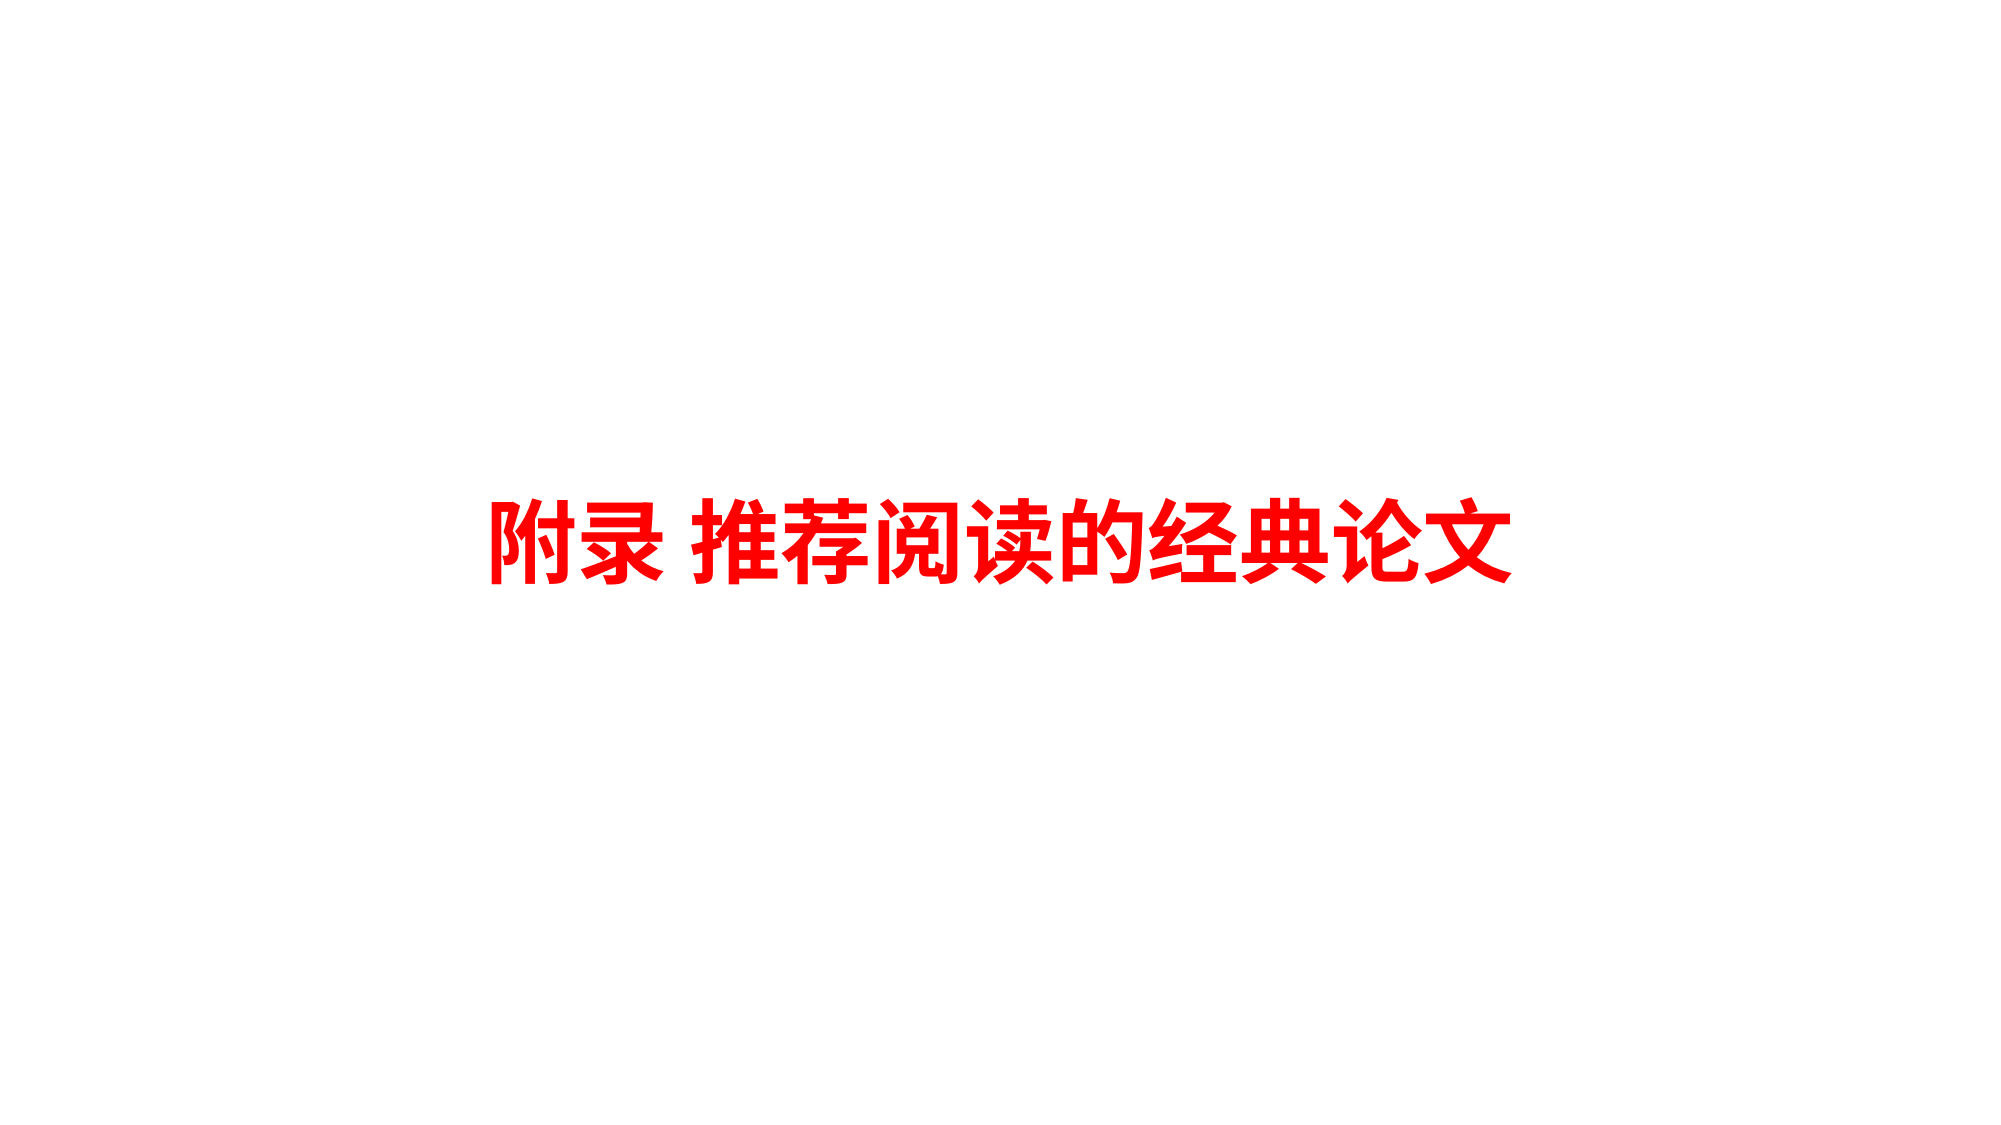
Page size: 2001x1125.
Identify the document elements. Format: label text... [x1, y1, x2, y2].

title 附录 推荐阅读的经典论文 [324, 445, 1675, 634]
